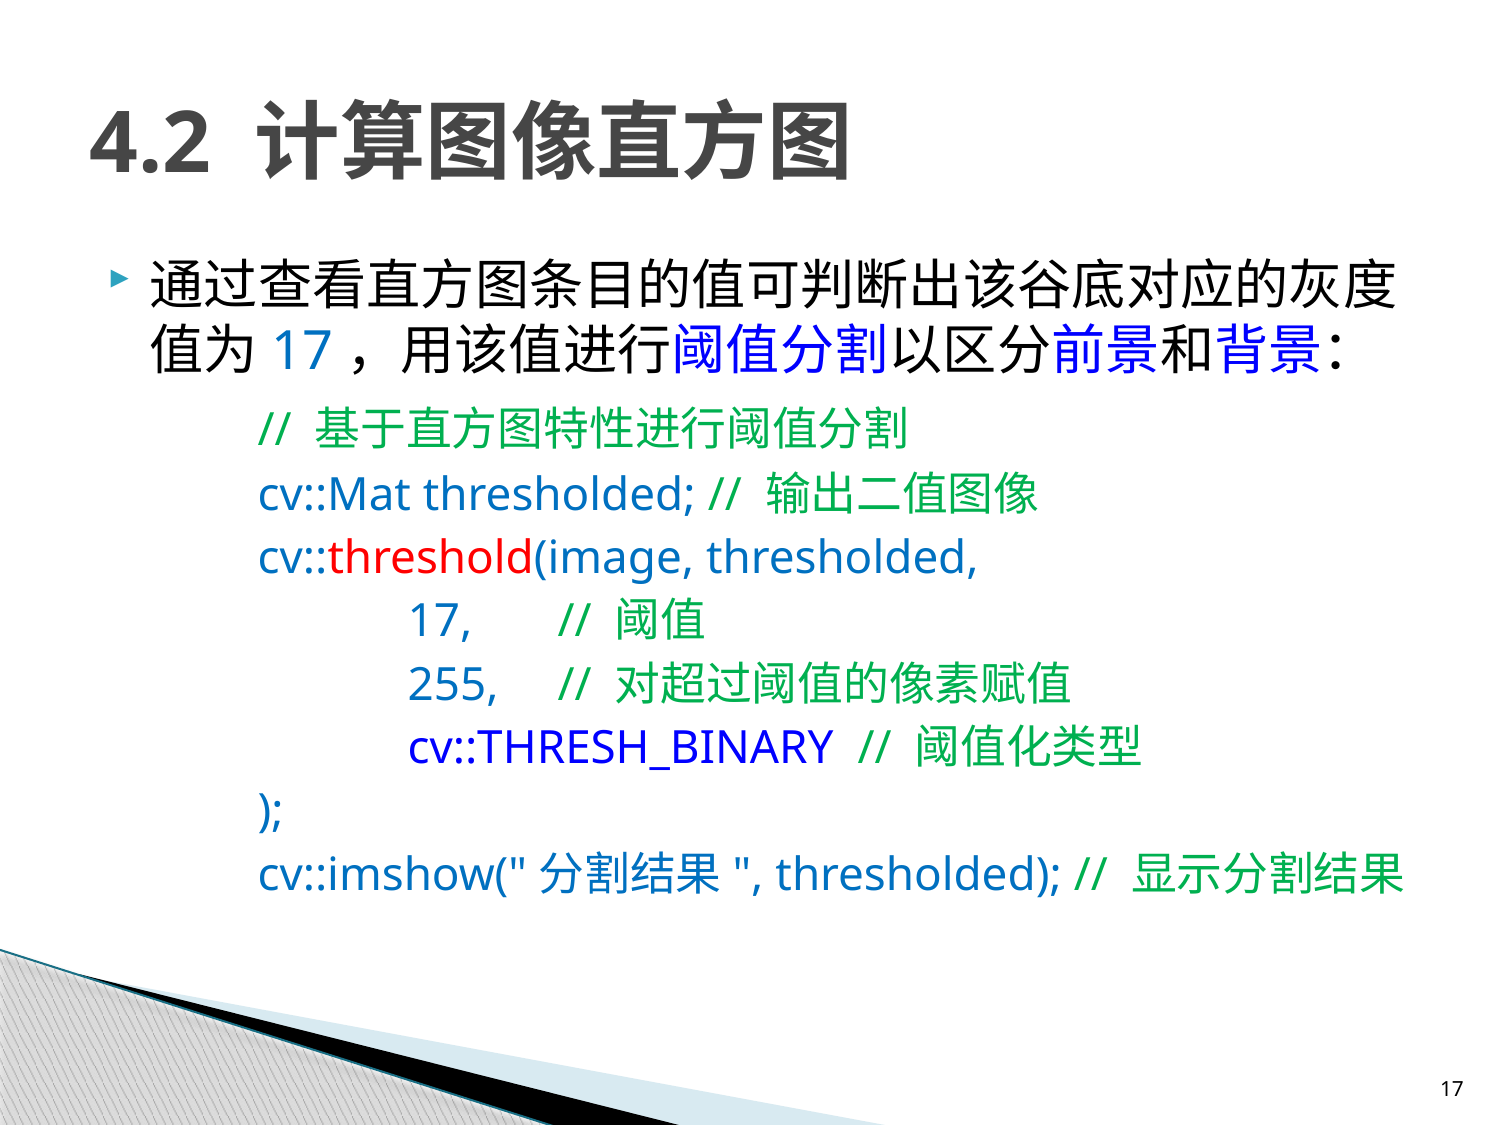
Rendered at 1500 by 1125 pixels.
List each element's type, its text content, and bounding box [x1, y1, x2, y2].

slide_number 17 [1418, 1051, 1479, 1112]
title 4.2 计算图像直方图 [75, 45, 1425, 233]
list 通过查看直方图条目的值可判断出该谷底对应的灰度值为17，用该值进行阈值分割以区分前景和背景： // 基于直方图特性进行阈值分割 cv::Mat thresholded; // 输出二值图像 cv::threshold(image, thresholded, 17, // 阈值 255, // 对超过阈值的像素赋值 cv::THRESH_BINARY // 阈值化类型 ); cv::imshow("分割结果", thresholded); // 显示分割结果 [75, 243, 1425, 986]
